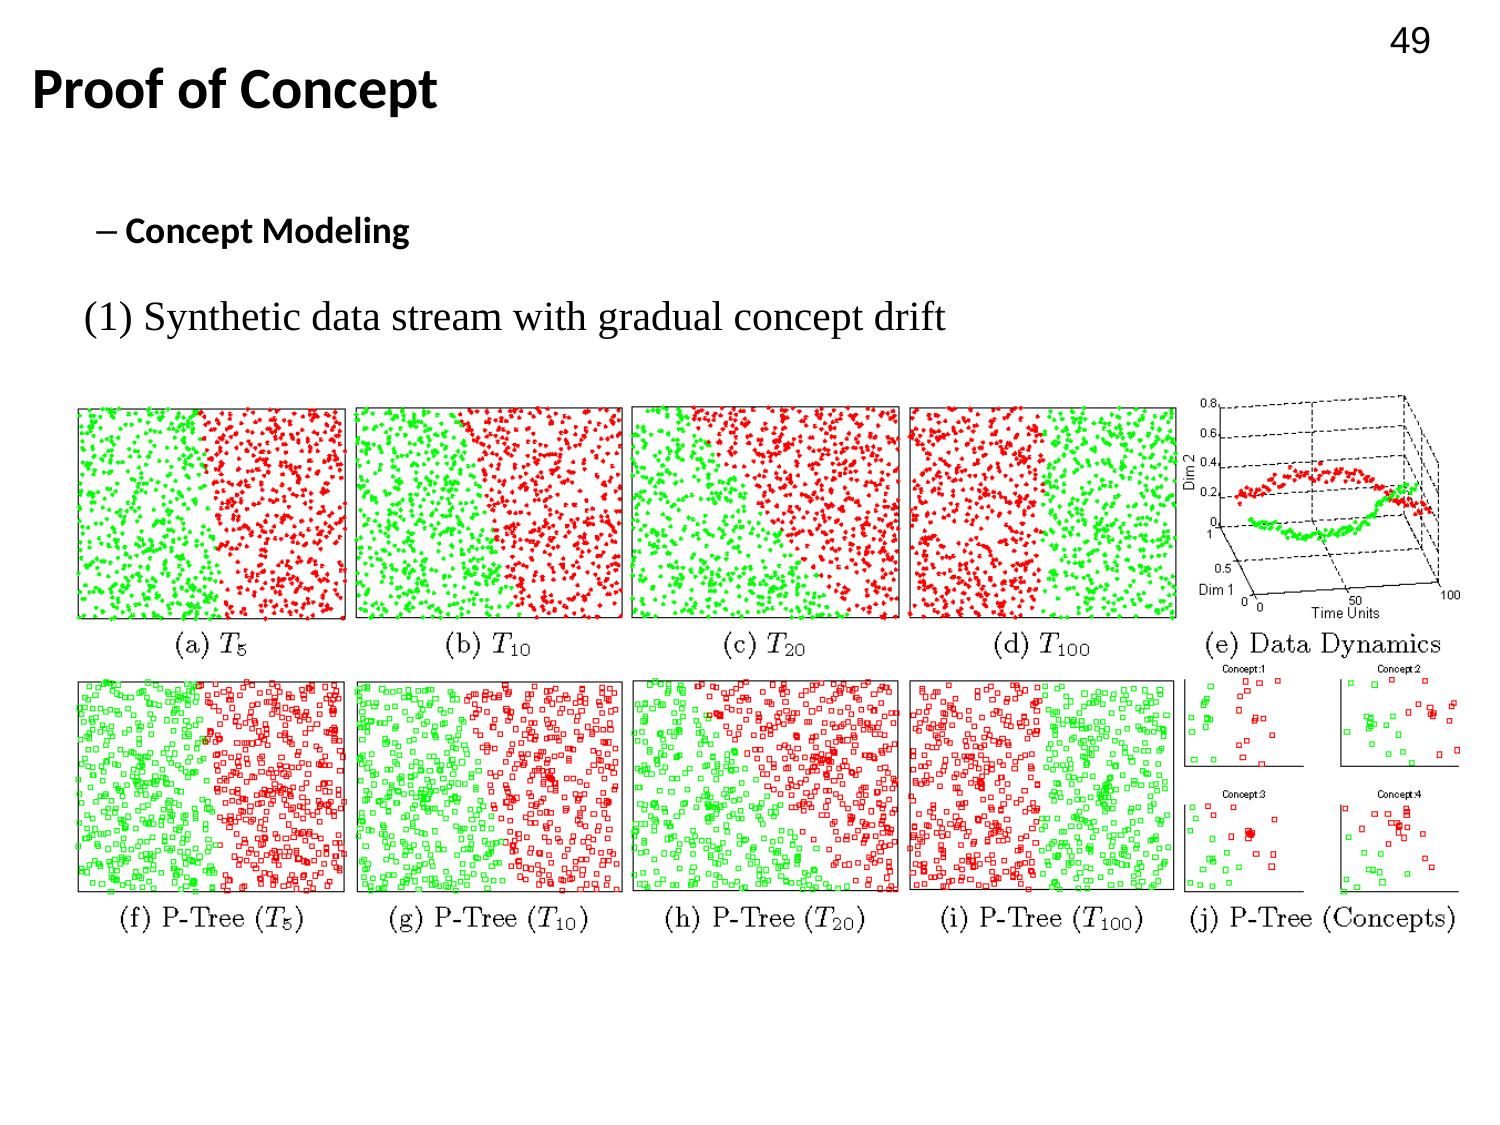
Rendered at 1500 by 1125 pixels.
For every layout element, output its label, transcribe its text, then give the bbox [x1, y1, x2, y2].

text_box Proof of Concept [17, 42, 1424, 128]
text_box (1) Synthetic data stream with gradual concept drift [58, 281, 1196, 346]
text_box Concept Modeling [81, 199, 426, 259]
picture [70, 393, 1471, 950]
text_box 49 [1374, 0, 1500, 61]
